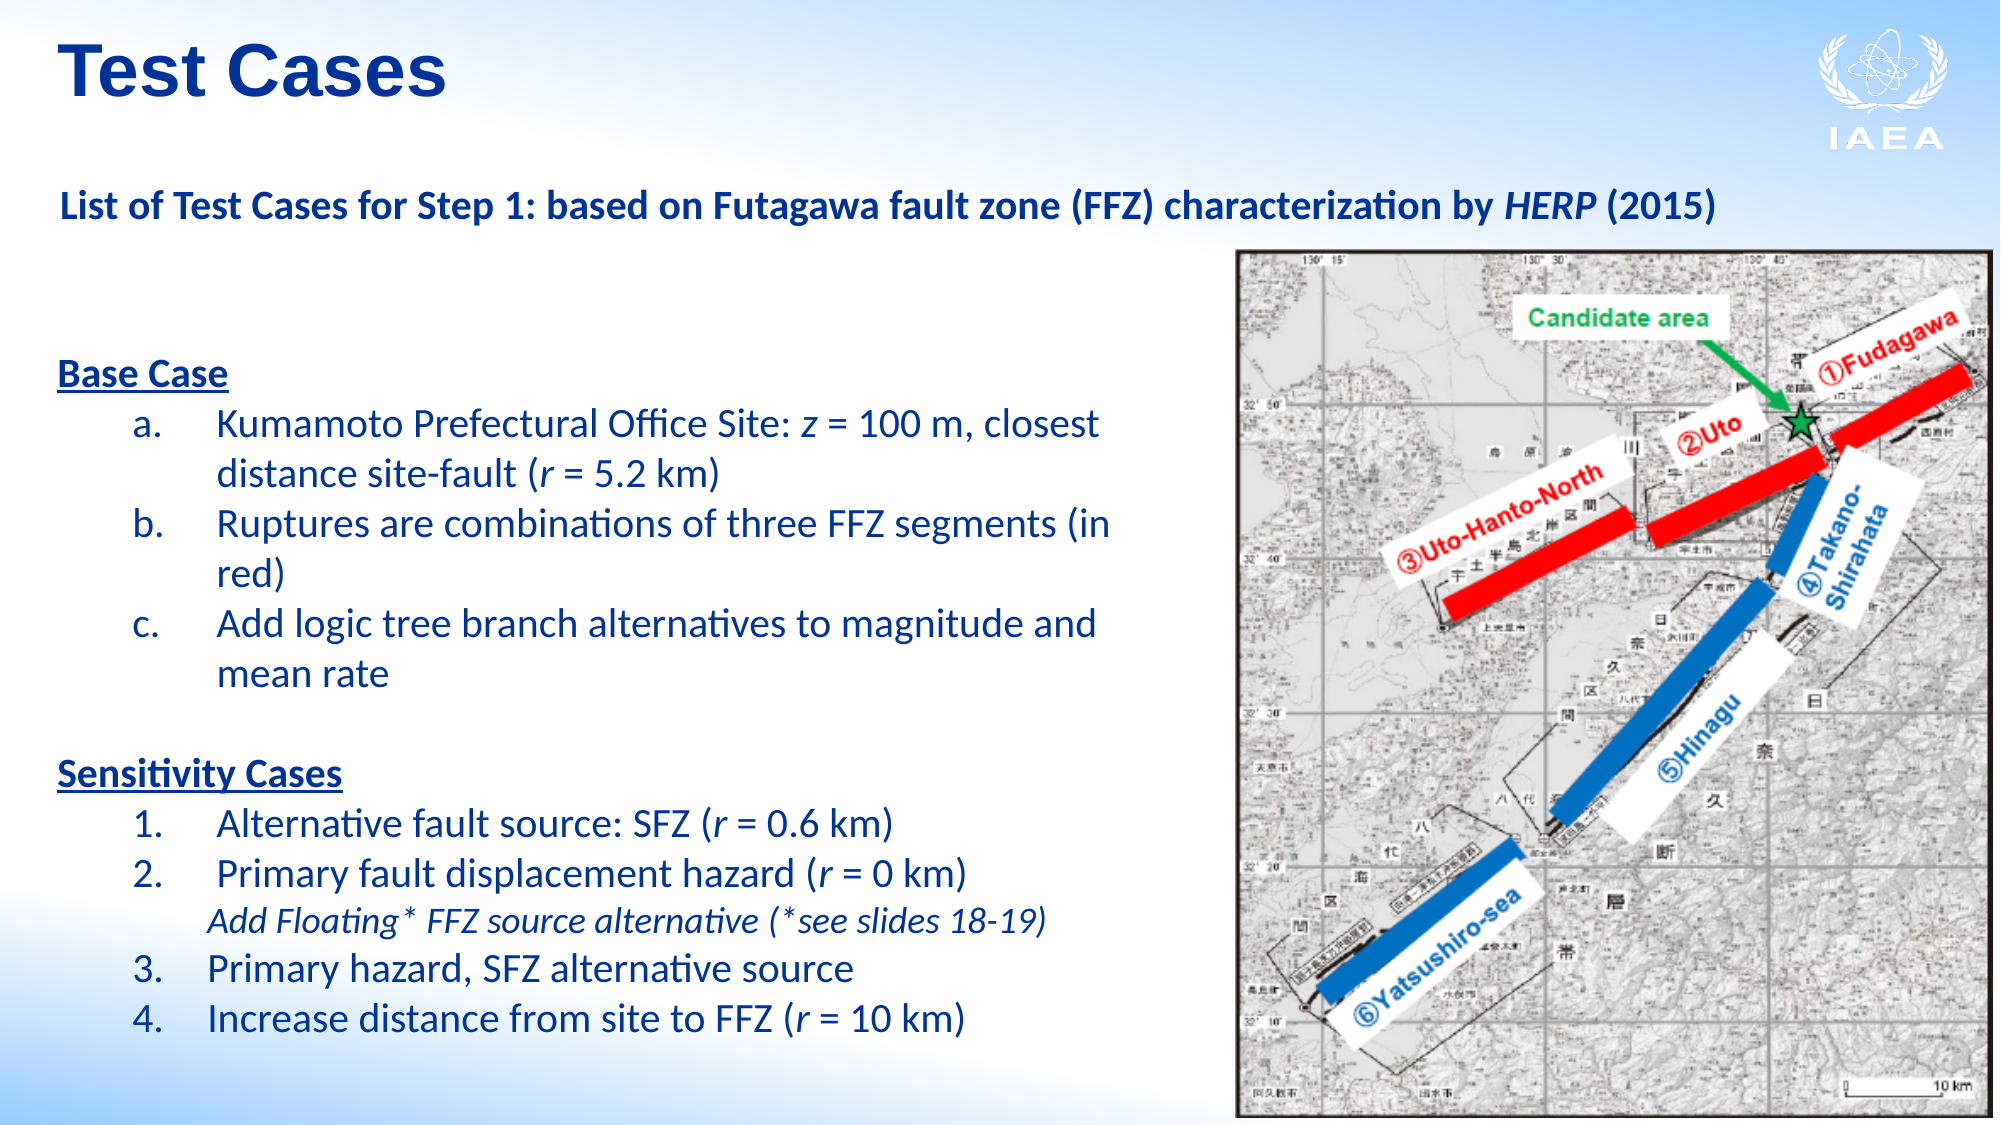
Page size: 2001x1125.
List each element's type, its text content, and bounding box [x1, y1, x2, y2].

title Test Cases [42, 0, 1047, 138]
picture [1235, 249, 1993, 1118]
text_box Base Case Kumamoto Prefectural Office Site: z = 100 m, closest distance site-fault (r = 5.2 km) Ruptures are combinations of three FFZ segments (in red) Add logic tree branch alternatives to magnitude and mean rate Sensitivity Cases Alternative fault source: SFZ (r = 0.6 km) Primary fault displacement hazard (r = 0 km) Add Floating* FFZ source alternative (*see slides 18-19) Primary hazard, SFZ alternative source Increase distance from site to FFZ (r = 10 km) [42, 338, 1201, 1049]
picture [1818, 29, 1948, 149]
text_box List of Test Cases for Step 1: based on Futagawa fault zone (FFZ) characterization by HERP (2015) [45, 166, 2000, 238]
